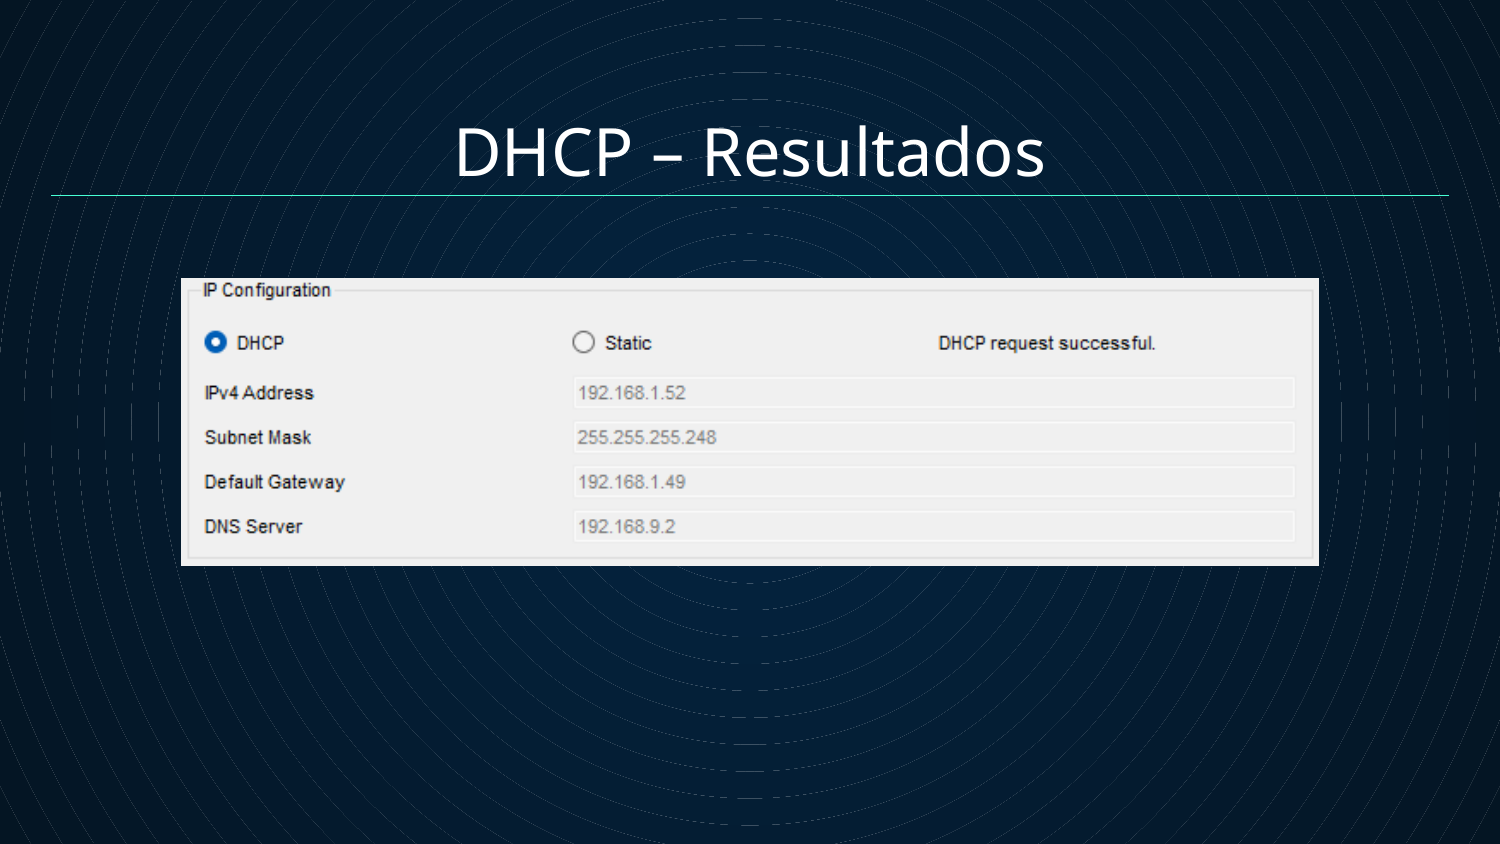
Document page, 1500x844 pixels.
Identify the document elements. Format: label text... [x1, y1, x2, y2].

picture [181, 277, 1319, 566]
text_box [51, 205, 1449, 276]
title DHCP – Resultados [51, 105, 1449, 195]
